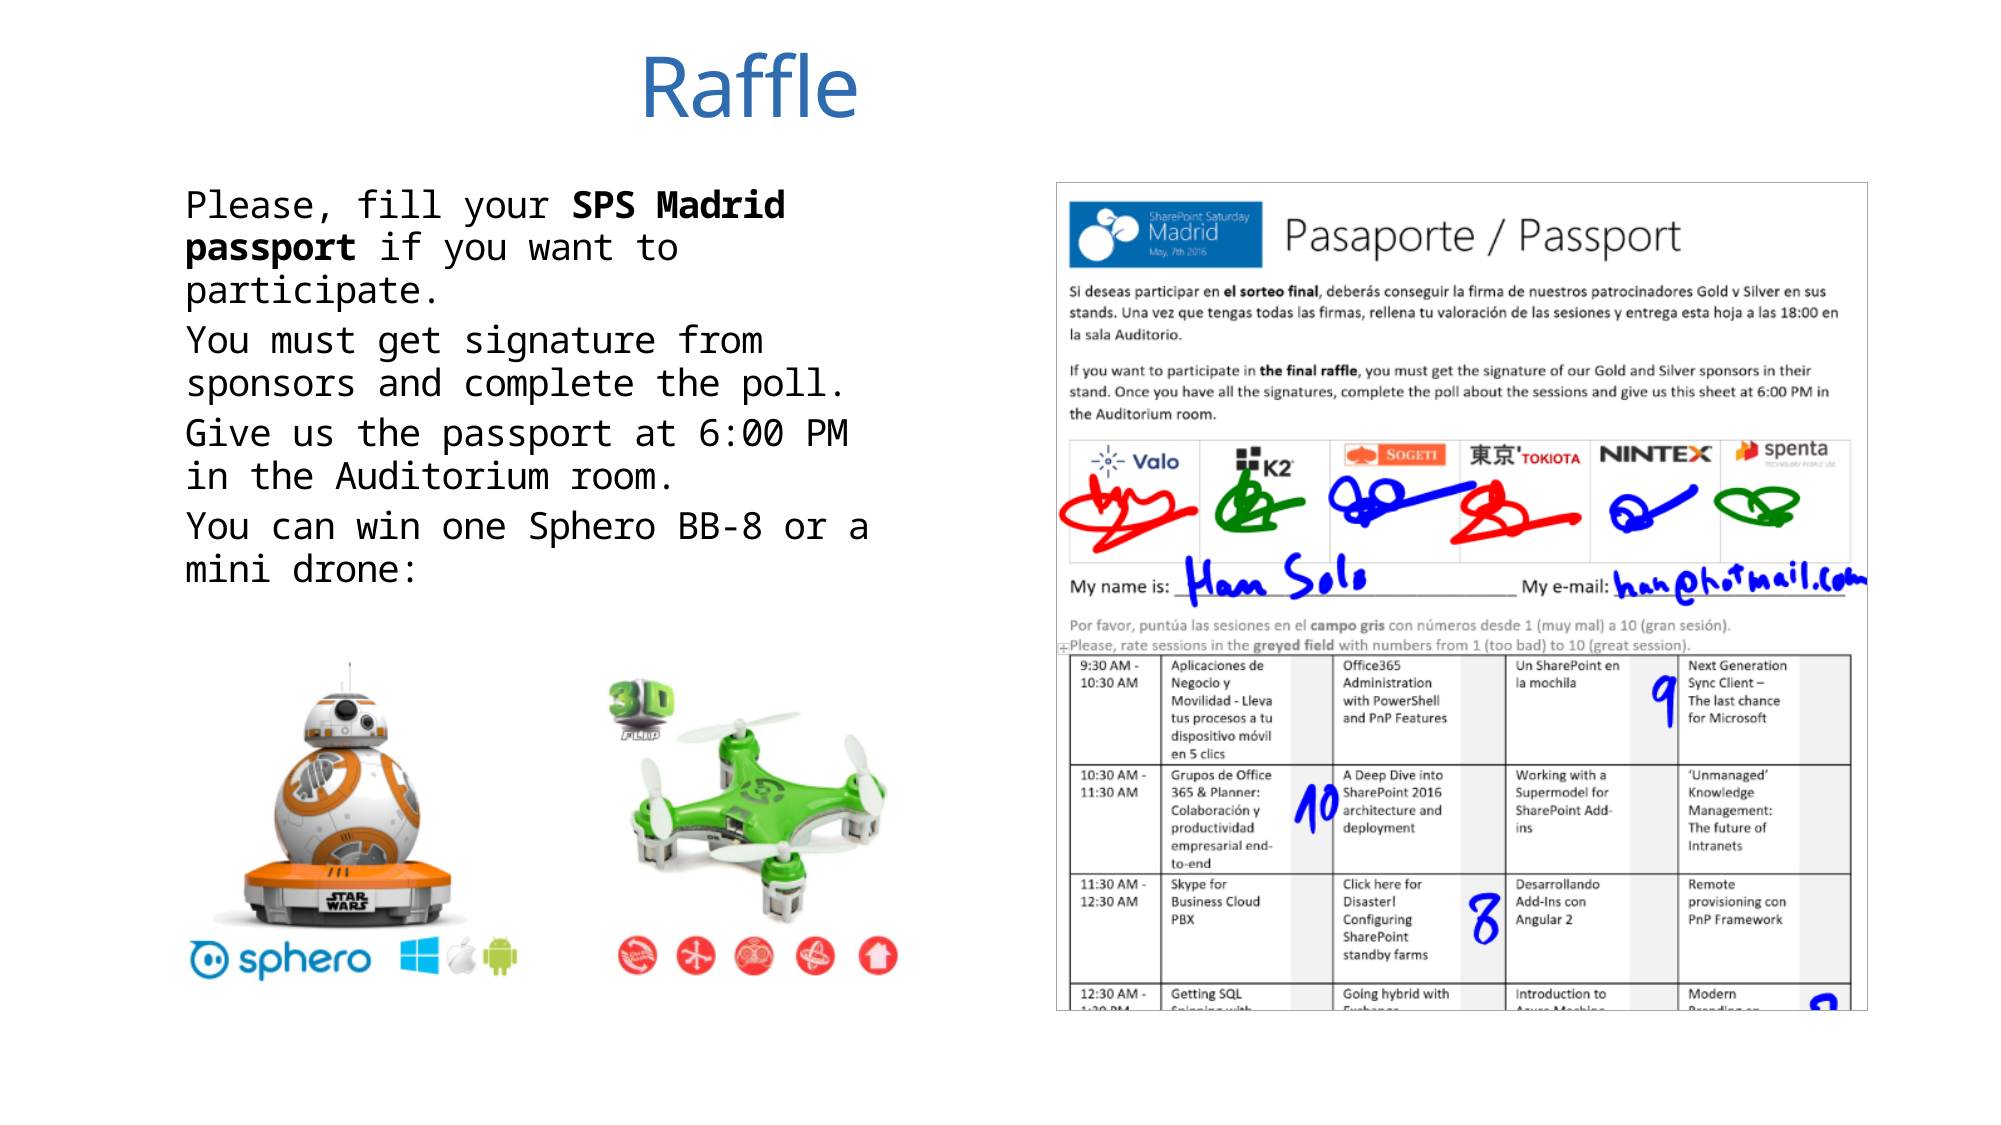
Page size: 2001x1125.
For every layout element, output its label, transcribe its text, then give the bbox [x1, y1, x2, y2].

picture [116, 596, 989, 1000]
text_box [1056, 182, 1868, 1011]
title Raffle [638, 44, 2000, 151]
list Please, fill your SPS Madrid passport if you want to participate. You must get signature from sponsors and complete the poll. Give us the passport at 6:00 PM in the Auditorium room. You can win one Sphero BB-8 or a mini drone: [185, 183, 897, 596]
